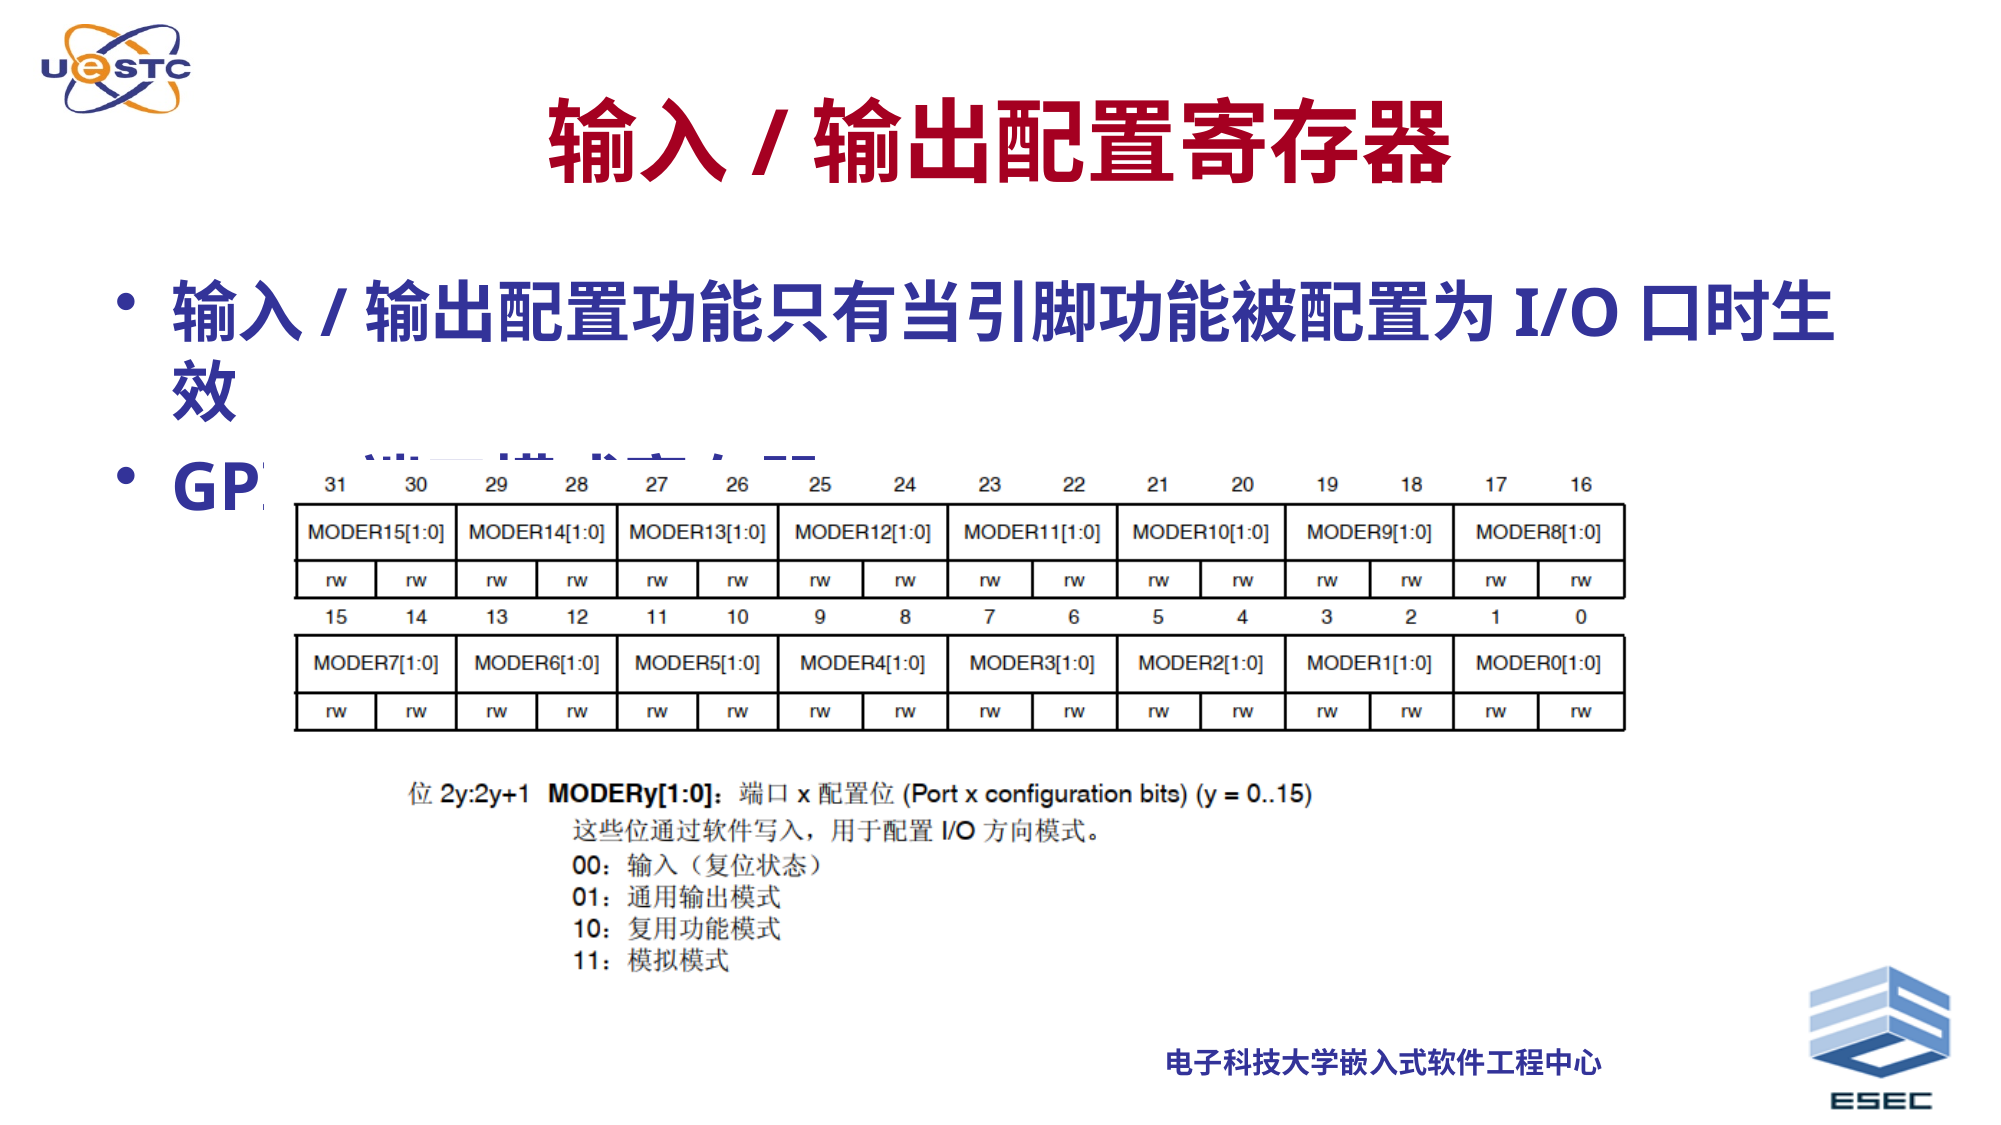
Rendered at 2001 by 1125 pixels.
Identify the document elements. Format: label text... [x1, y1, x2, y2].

picture [33, 24, 200, 116]
picture [263, 460, 1652, 979]
picture [1766, 949, 2000, 1125]
title 输入/输出配置寄存器 [99, 44, 1901, 233]
list 输入/输出配置功能只有当引脚功能被配置为I/O口时生效 GPIO端口模式寄存器(GPIOx_ MODER)(x= A..G) [99, 262, 1901, 1006]
